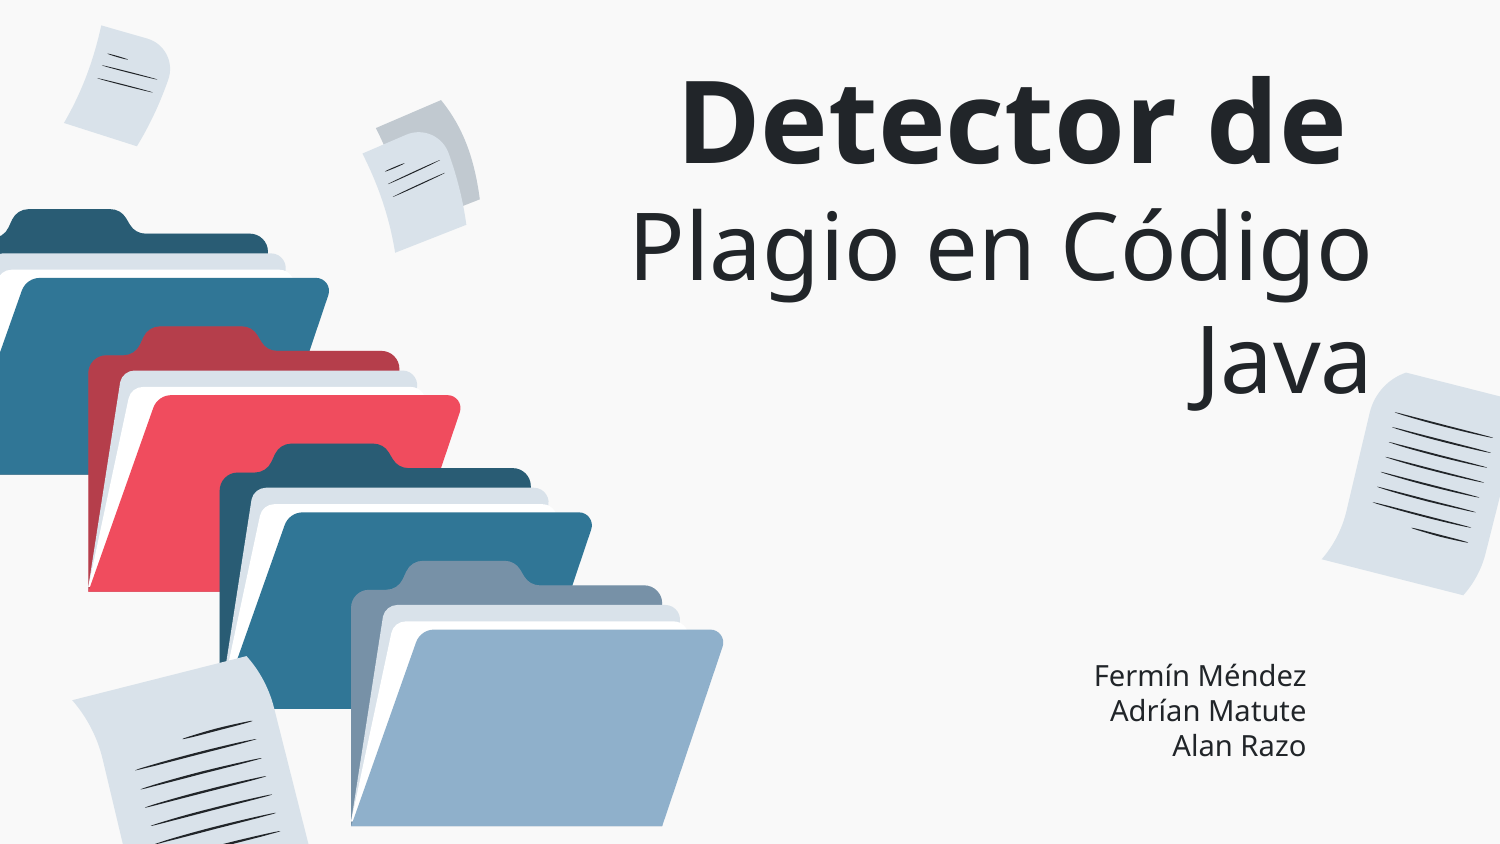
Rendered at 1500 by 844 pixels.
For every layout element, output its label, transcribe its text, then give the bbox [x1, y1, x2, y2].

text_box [362, 99, 481, 254]
title Detector de Plagio en Código Java [604, 162, 1389, 427]
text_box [38, 629, 373, 844]
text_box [219, 443, 593, 628]
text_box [1294, 352, 1500, 617]
subtitle Fermín Méndez Adrían Matute Alan Razo [927, 642, 1322, 739]
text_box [350, 560, 724, 827]
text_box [88, 326, 461, 592]
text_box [0, 208, 330, 475]
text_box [38, 8, 196, 169]
